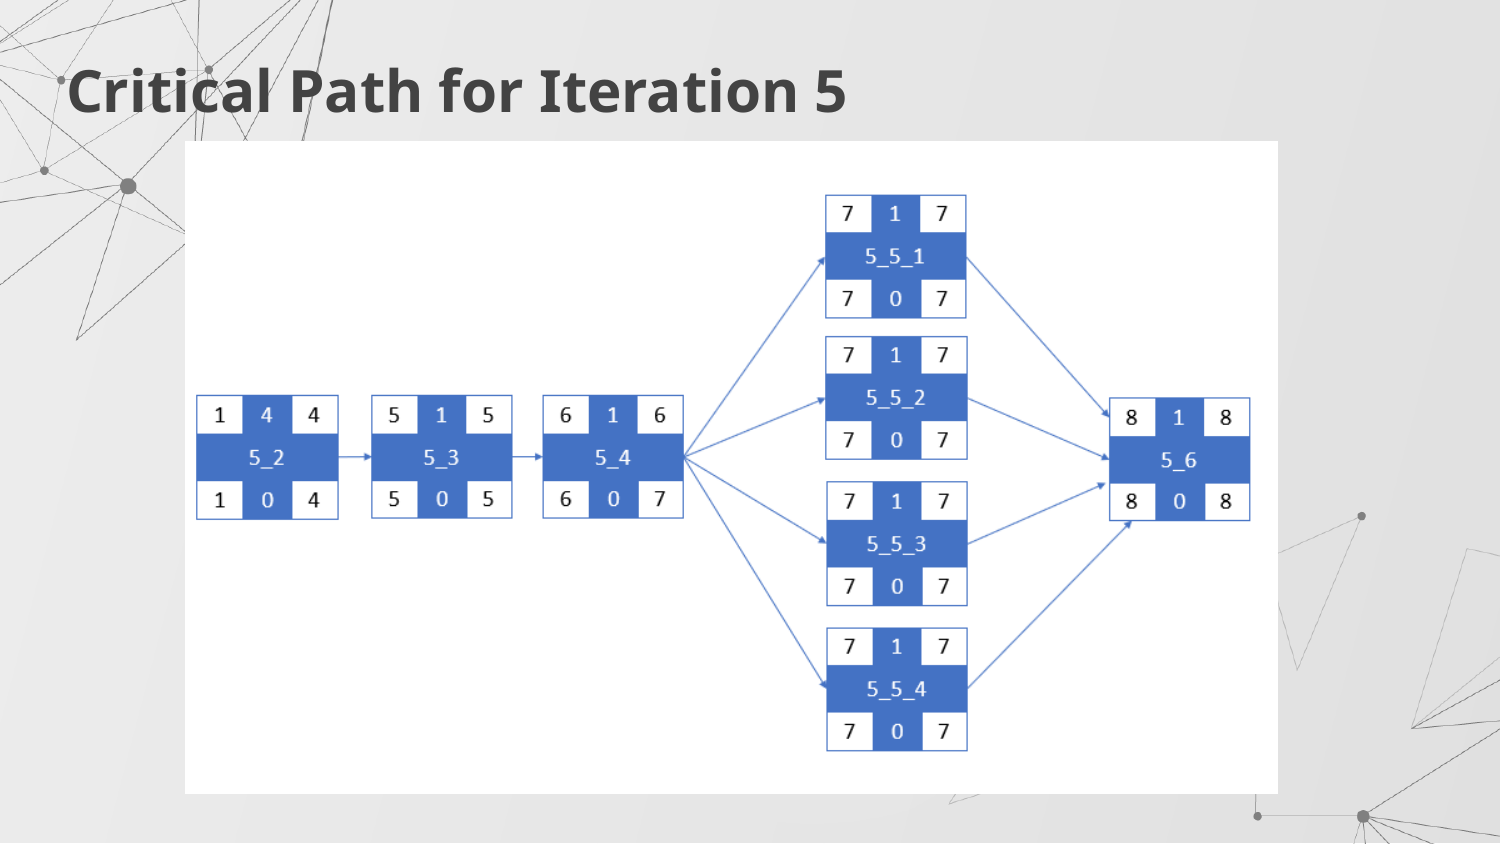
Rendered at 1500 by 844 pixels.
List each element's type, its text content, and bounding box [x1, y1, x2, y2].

picture [0, 0, 1500, 844]
title Critical Path for Iteration 5 [51, 38, 1449, 142]
